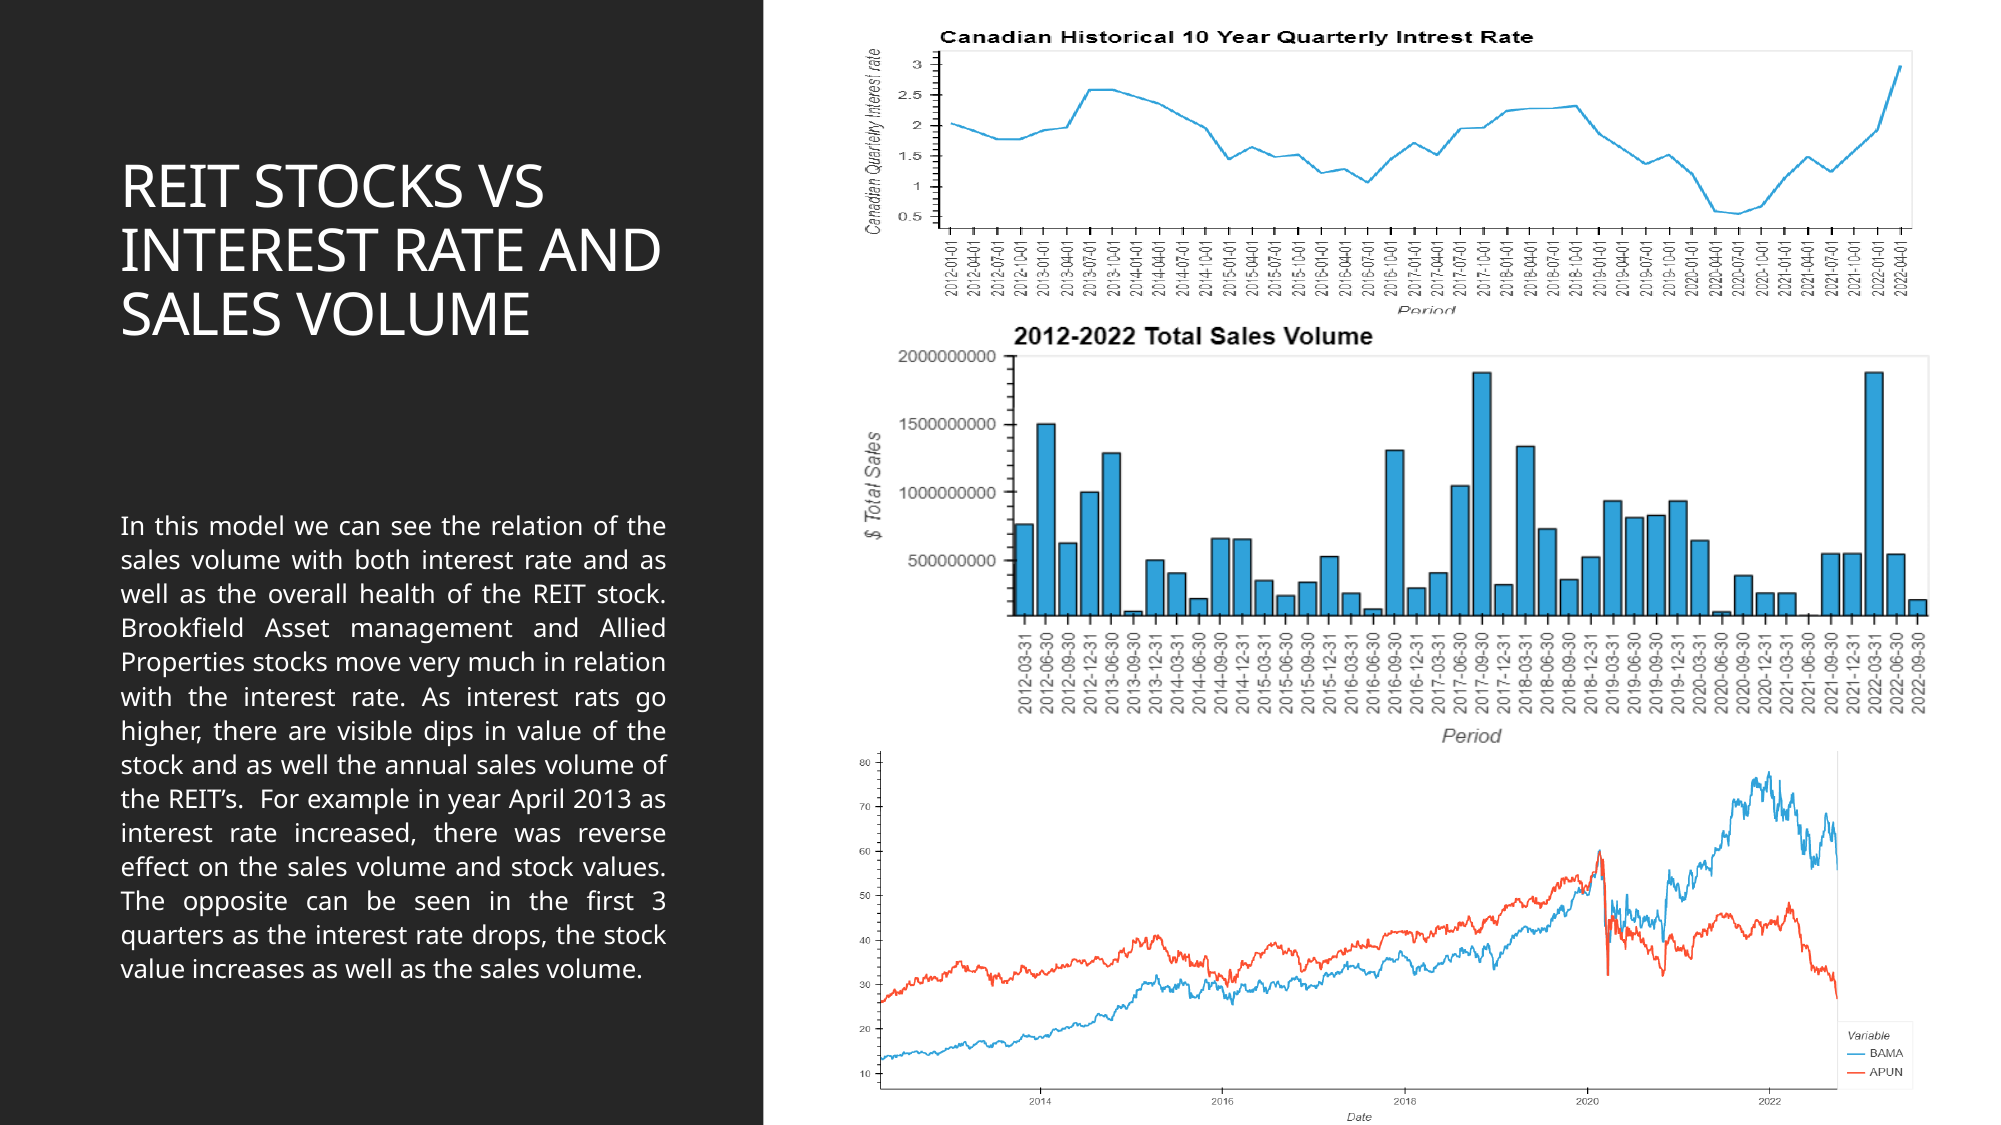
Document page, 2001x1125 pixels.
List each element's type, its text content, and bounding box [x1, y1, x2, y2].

list In this model we can see the relation of the sales volume with both interest rate and as well as the overall health of the REIT stock. Brookfield Asset management and Allied Properties stocks move very much in relation with the interest rate. As interest rats go higher, there are visible dips in value of the stock and as well the annual sales volume of the REIT’s. For example in year April 2013 as interest rate increased, there was reverse effect on the sales volume and stock values. The opposite can be seen in the first 3 quarters as the interest rate drops, the stock value increases as well as the sales volume. [105, 499, 683, 1002]
title REIT STOCKS VS INTEREST RATE AND SALES VOLUME [105, 128, 683, 356]
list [857, 20, 1960, 311]
picture [855, 312, 1977, 1125]
